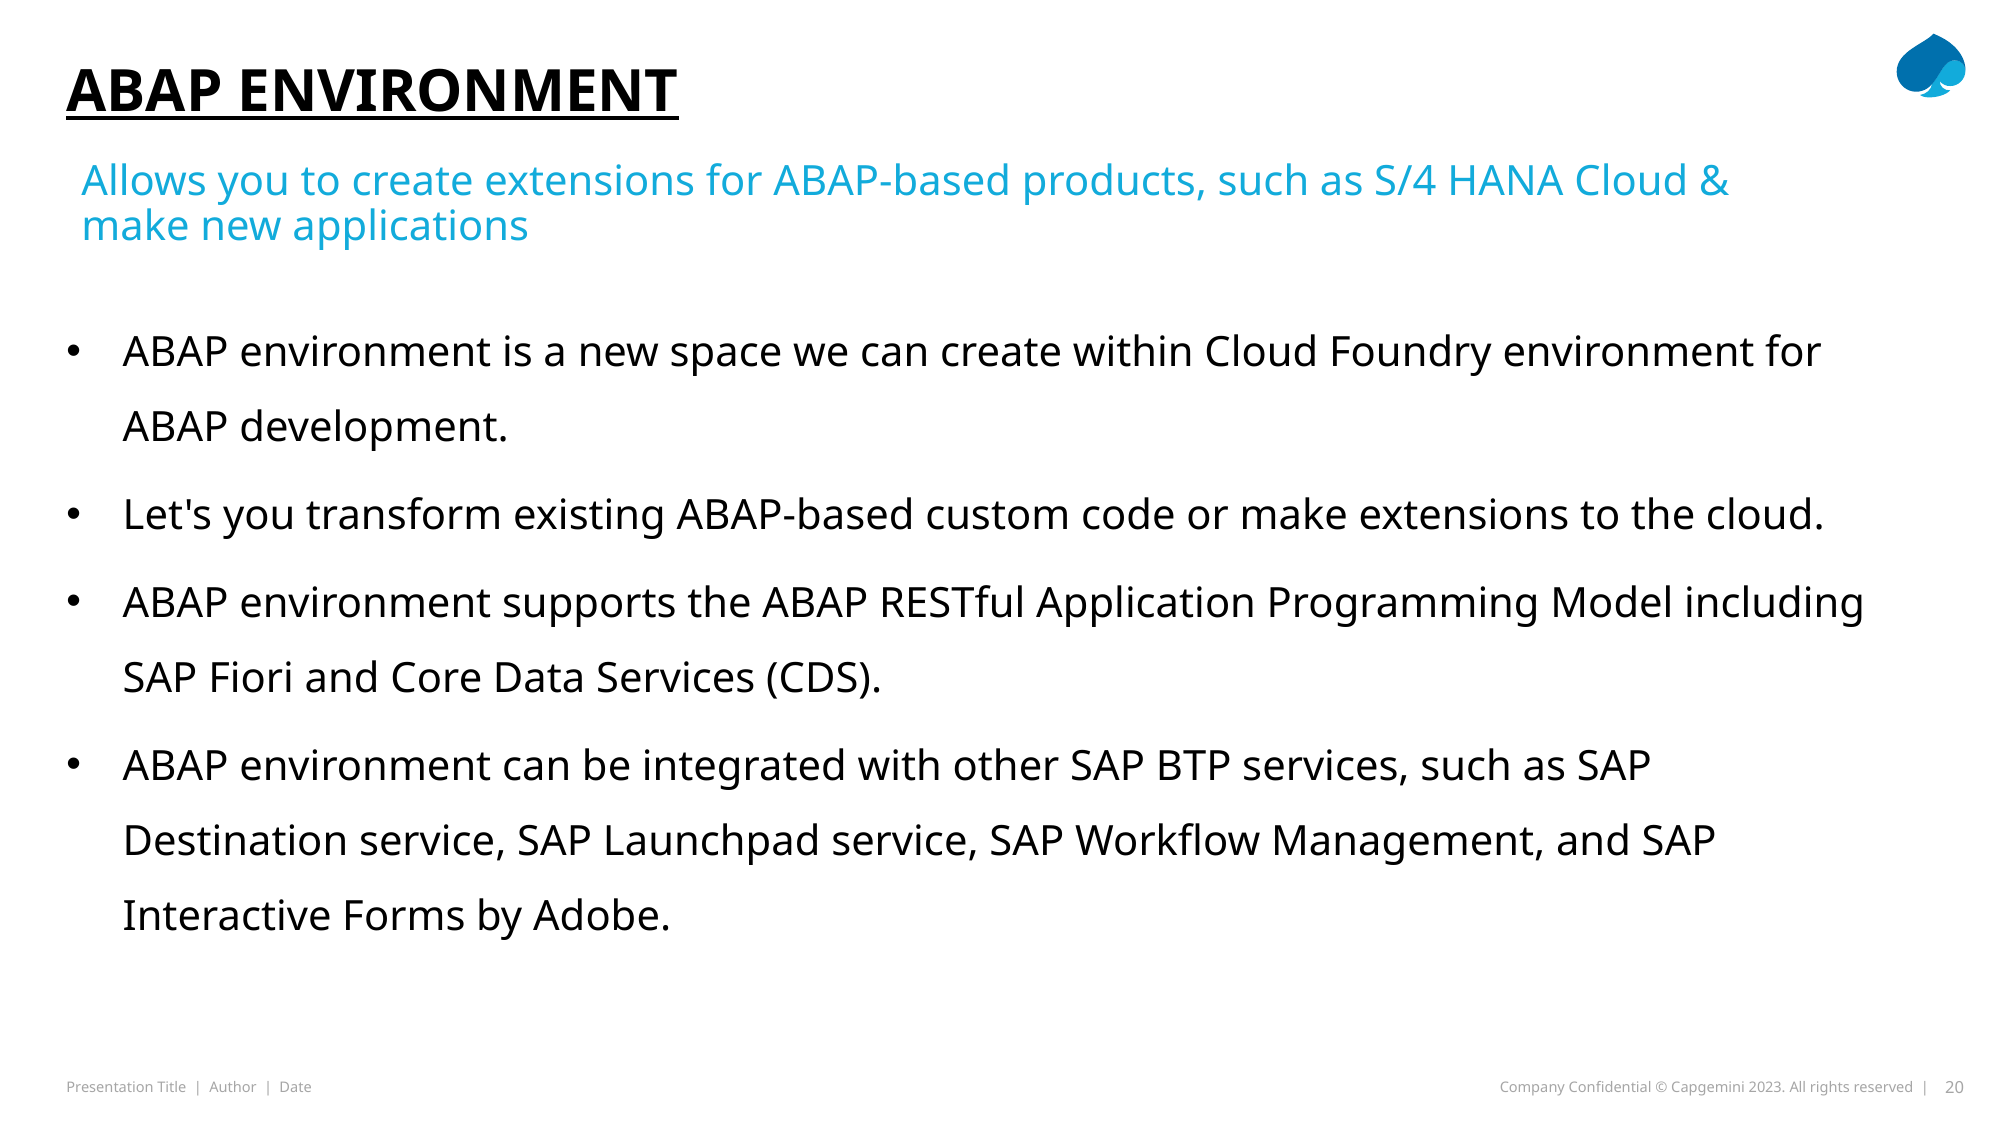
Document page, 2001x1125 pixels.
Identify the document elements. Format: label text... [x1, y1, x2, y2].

list ABAP environment is a new space we can create within Cloud Foundry environment for ABAP development. Let's you transform existing ABAP-based custom code or make extensions to the cloud. ABAP environment supports the ABAP RESTful Application Programming Model including SAP Fiori and Core Data Services (CDS). ABAP environment can be integrated with other SAP BTP services, such as SAP Destination service, SAP Launchpad service, SAP Workflow Management, and SAP Interactive Forms by Adobe. [66, 299, 1867, 1061]
title ABAP ENVIRONMENT [66, 6, 1863, 124]
text_box Allows you to create extensions for ABAP-based products, such as S/4 HANA Cloud & make new applications [66, 149, 1775, 340]
